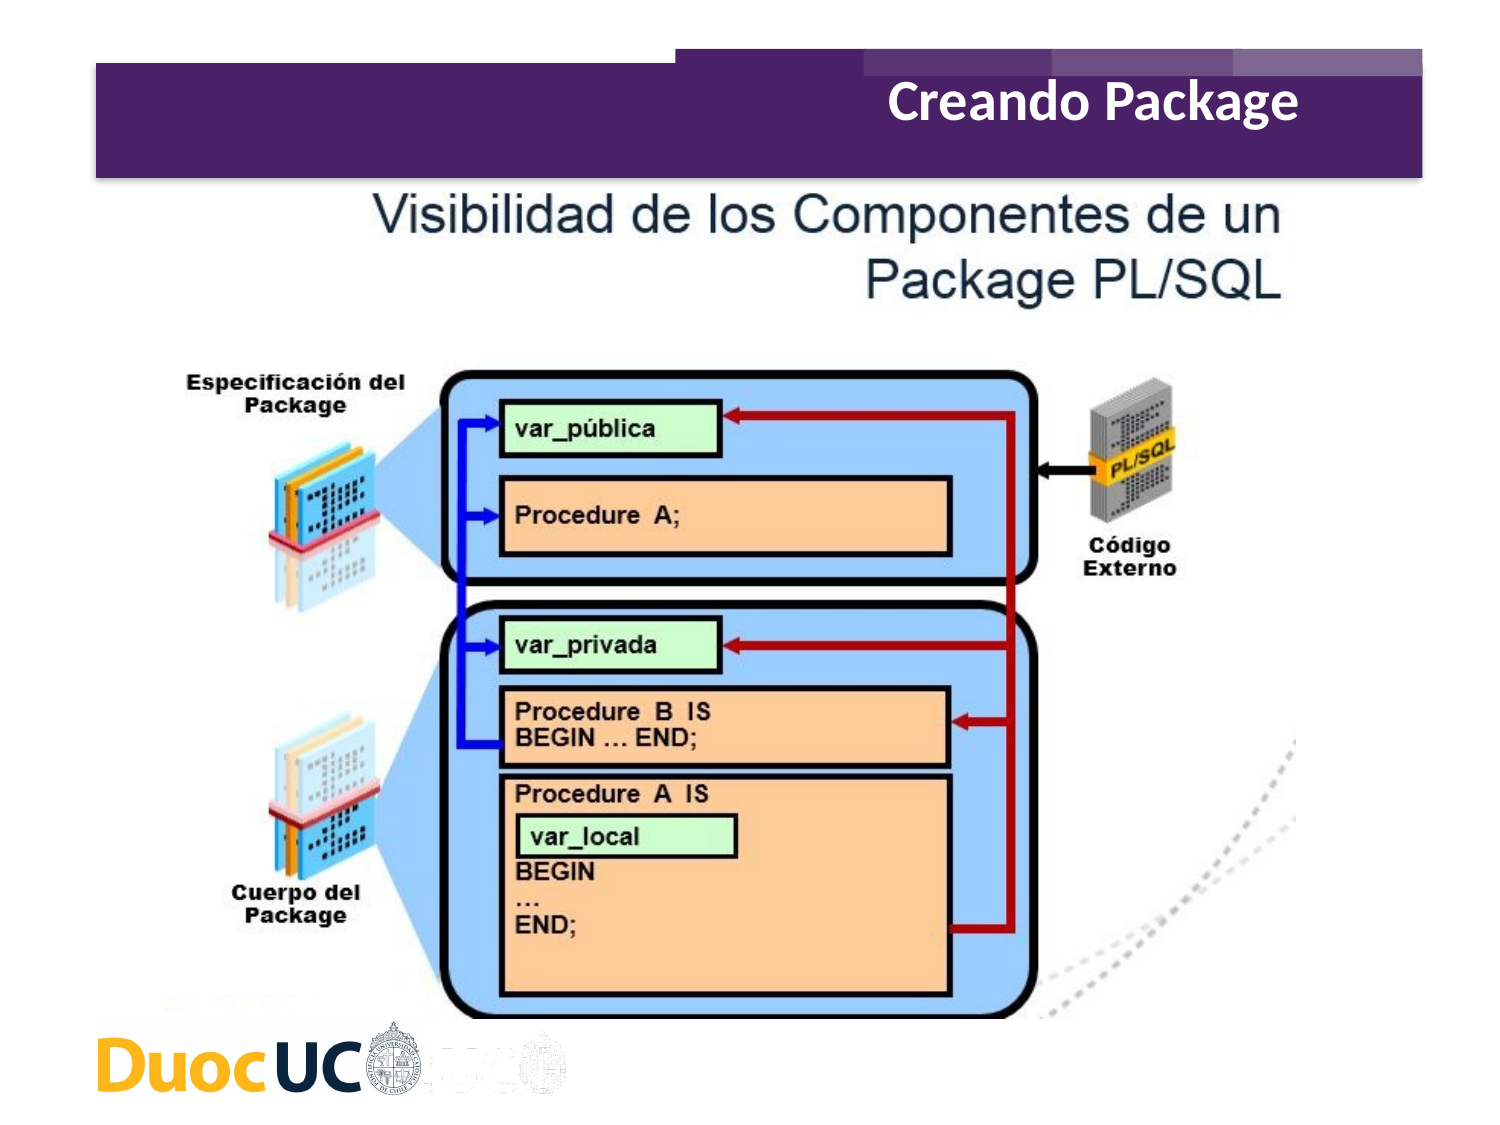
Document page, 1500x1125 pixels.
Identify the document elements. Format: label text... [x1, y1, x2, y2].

picture [164, 192, 1296, 1019]
text_box Creando Package [768, 54, 1420, 141]
picture [96, 1021, 566, 1095]
